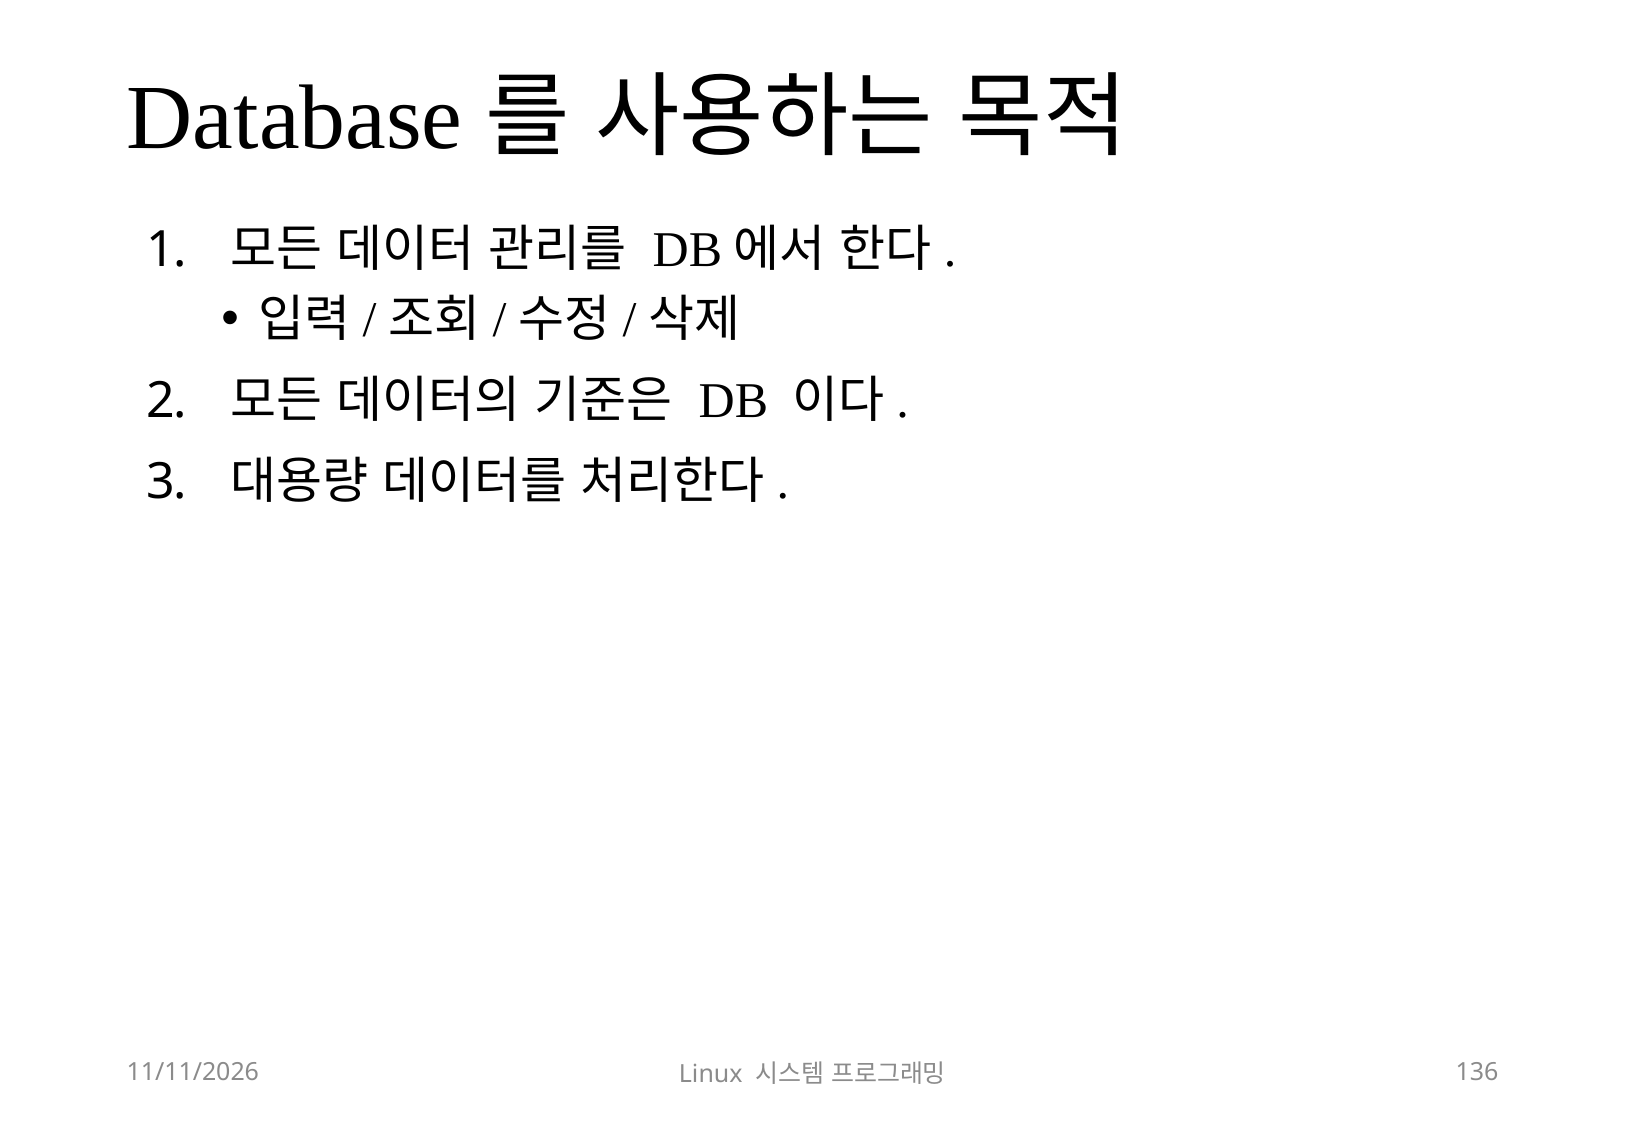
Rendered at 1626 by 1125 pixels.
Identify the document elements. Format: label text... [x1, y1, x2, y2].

list 모든 데이터 관리를 DB에서 한다. 입력/조회/수정/삭제 모든 데이터의 기준은 DB 이다. 대용량 데이터를 처리한다. [131, 209, 1488, 786]
slide_number 136 [1433, 1042, 1514, 1103]
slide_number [111, 1042, 303, 1103]
title Database를 사용하는 목적 [111, 59, 1514, 179]
footer Linux 시스템 프로그래밍 [538, 1042, 1087, 1103]
